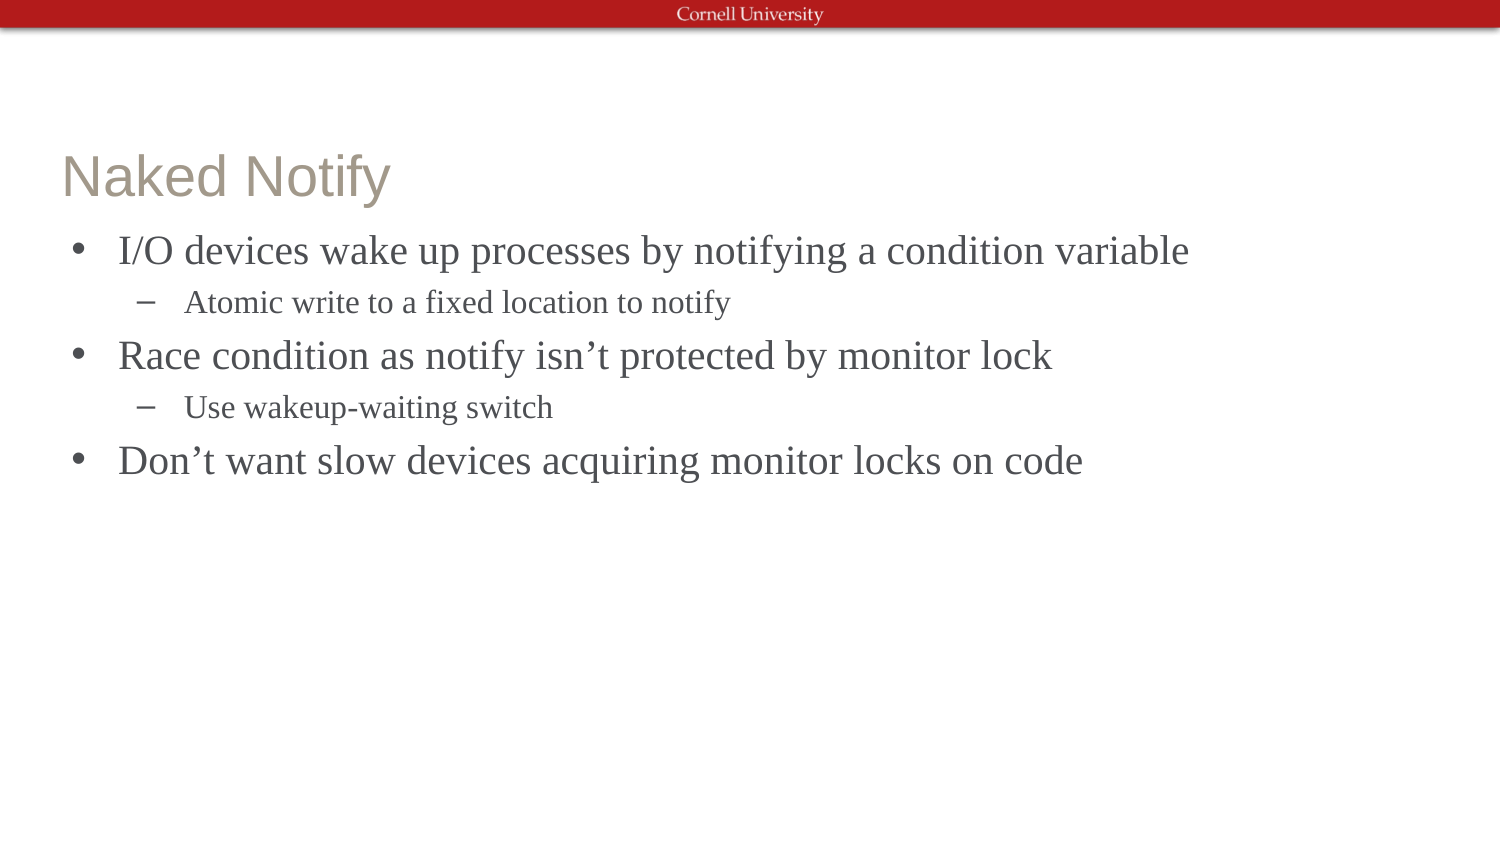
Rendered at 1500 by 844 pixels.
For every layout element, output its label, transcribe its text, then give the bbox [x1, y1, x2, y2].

picture [635, 0, 858, 45]
title Naked Notify [46, 131, 1471, 216]
list I/O devices wake up processes by notifying a condition variable Atomic write to a fixed location to notify Race condition as notify isn’t protected by monitor lock Use wakeup-waiting switch Don’t want slow devices acquiring monitor locks on code [46, 216, 1471, 708]
